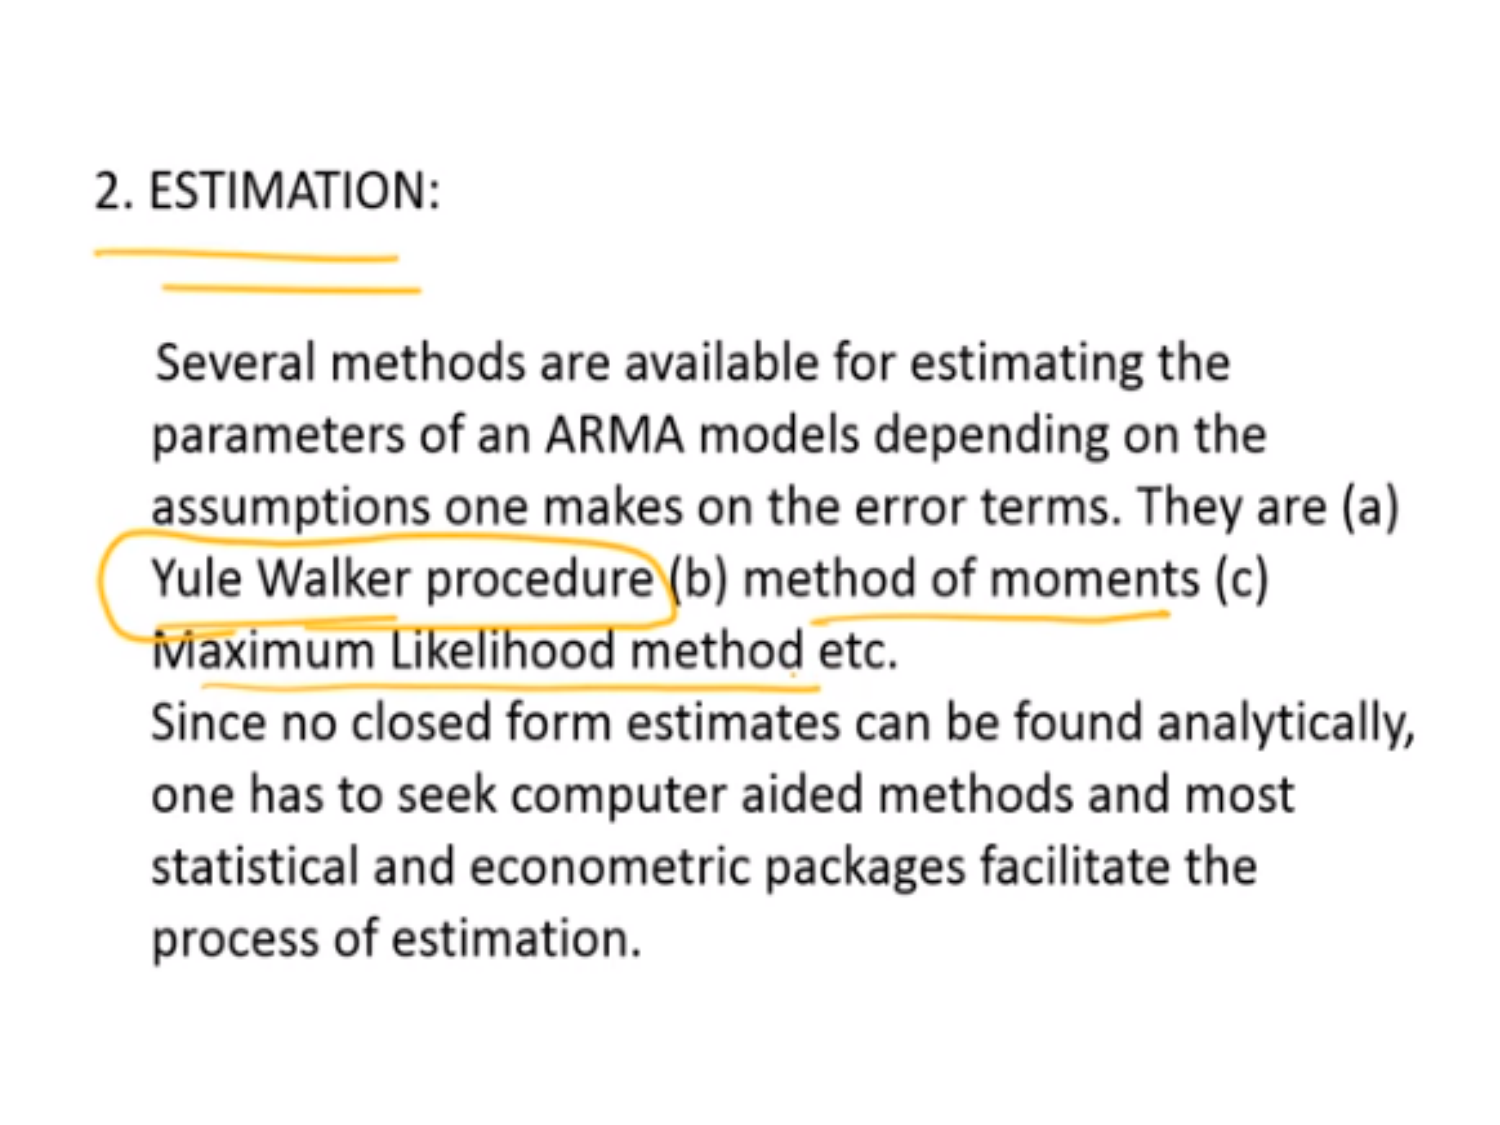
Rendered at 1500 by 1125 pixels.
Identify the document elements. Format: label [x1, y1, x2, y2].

picture [78, 124, 1462, 1026]
